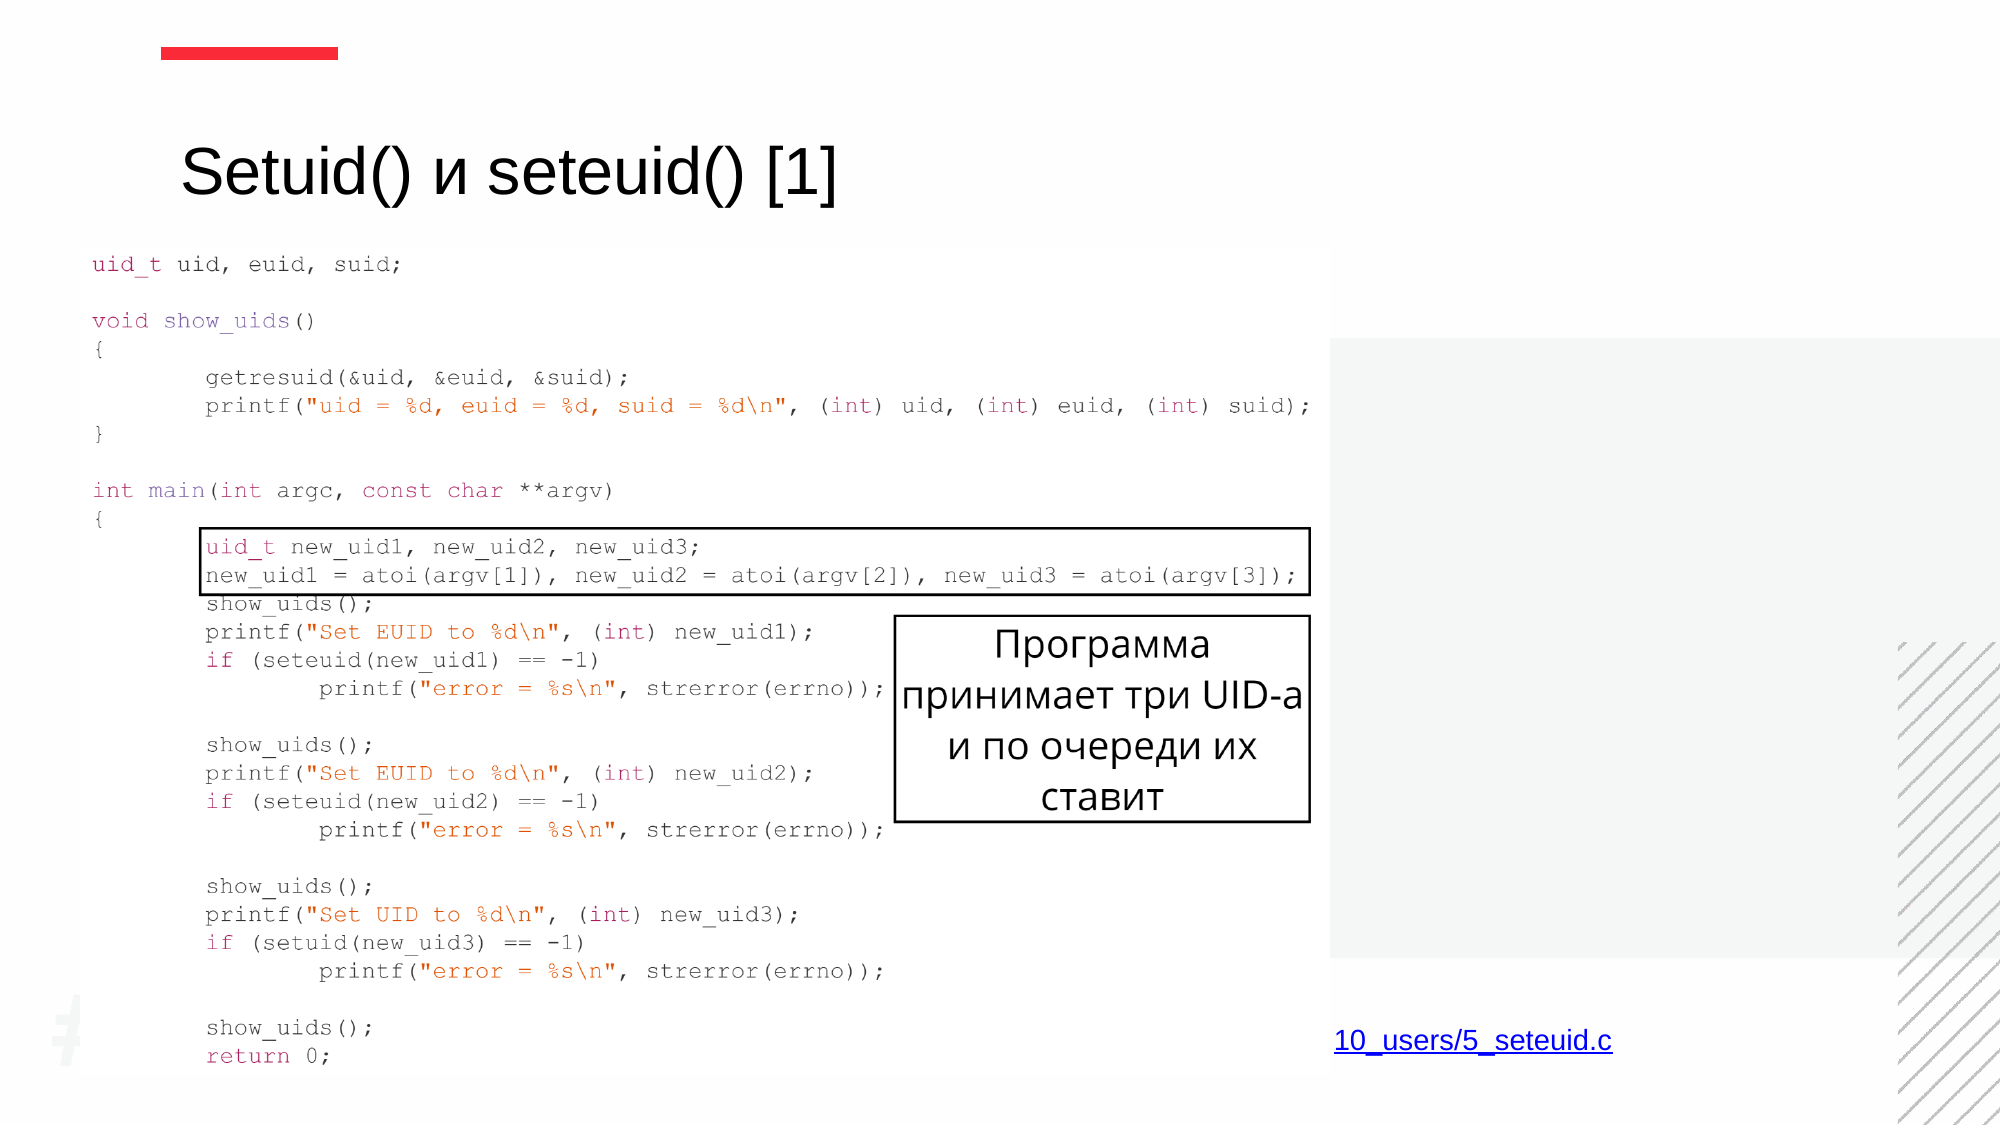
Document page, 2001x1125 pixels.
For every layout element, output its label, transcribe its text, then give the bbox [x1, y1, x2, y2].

slide_number #028 [35, 960, 486, 1125]
picture [1897, 642, 2000, 1125]
list Setuid() и seteuid() [1] [161, 129, 1757, 265]
text_box 10_users/5_seteuid.c [1335, 1013, 1628, 1064]
picture [80, 248, 1331, 1074]
